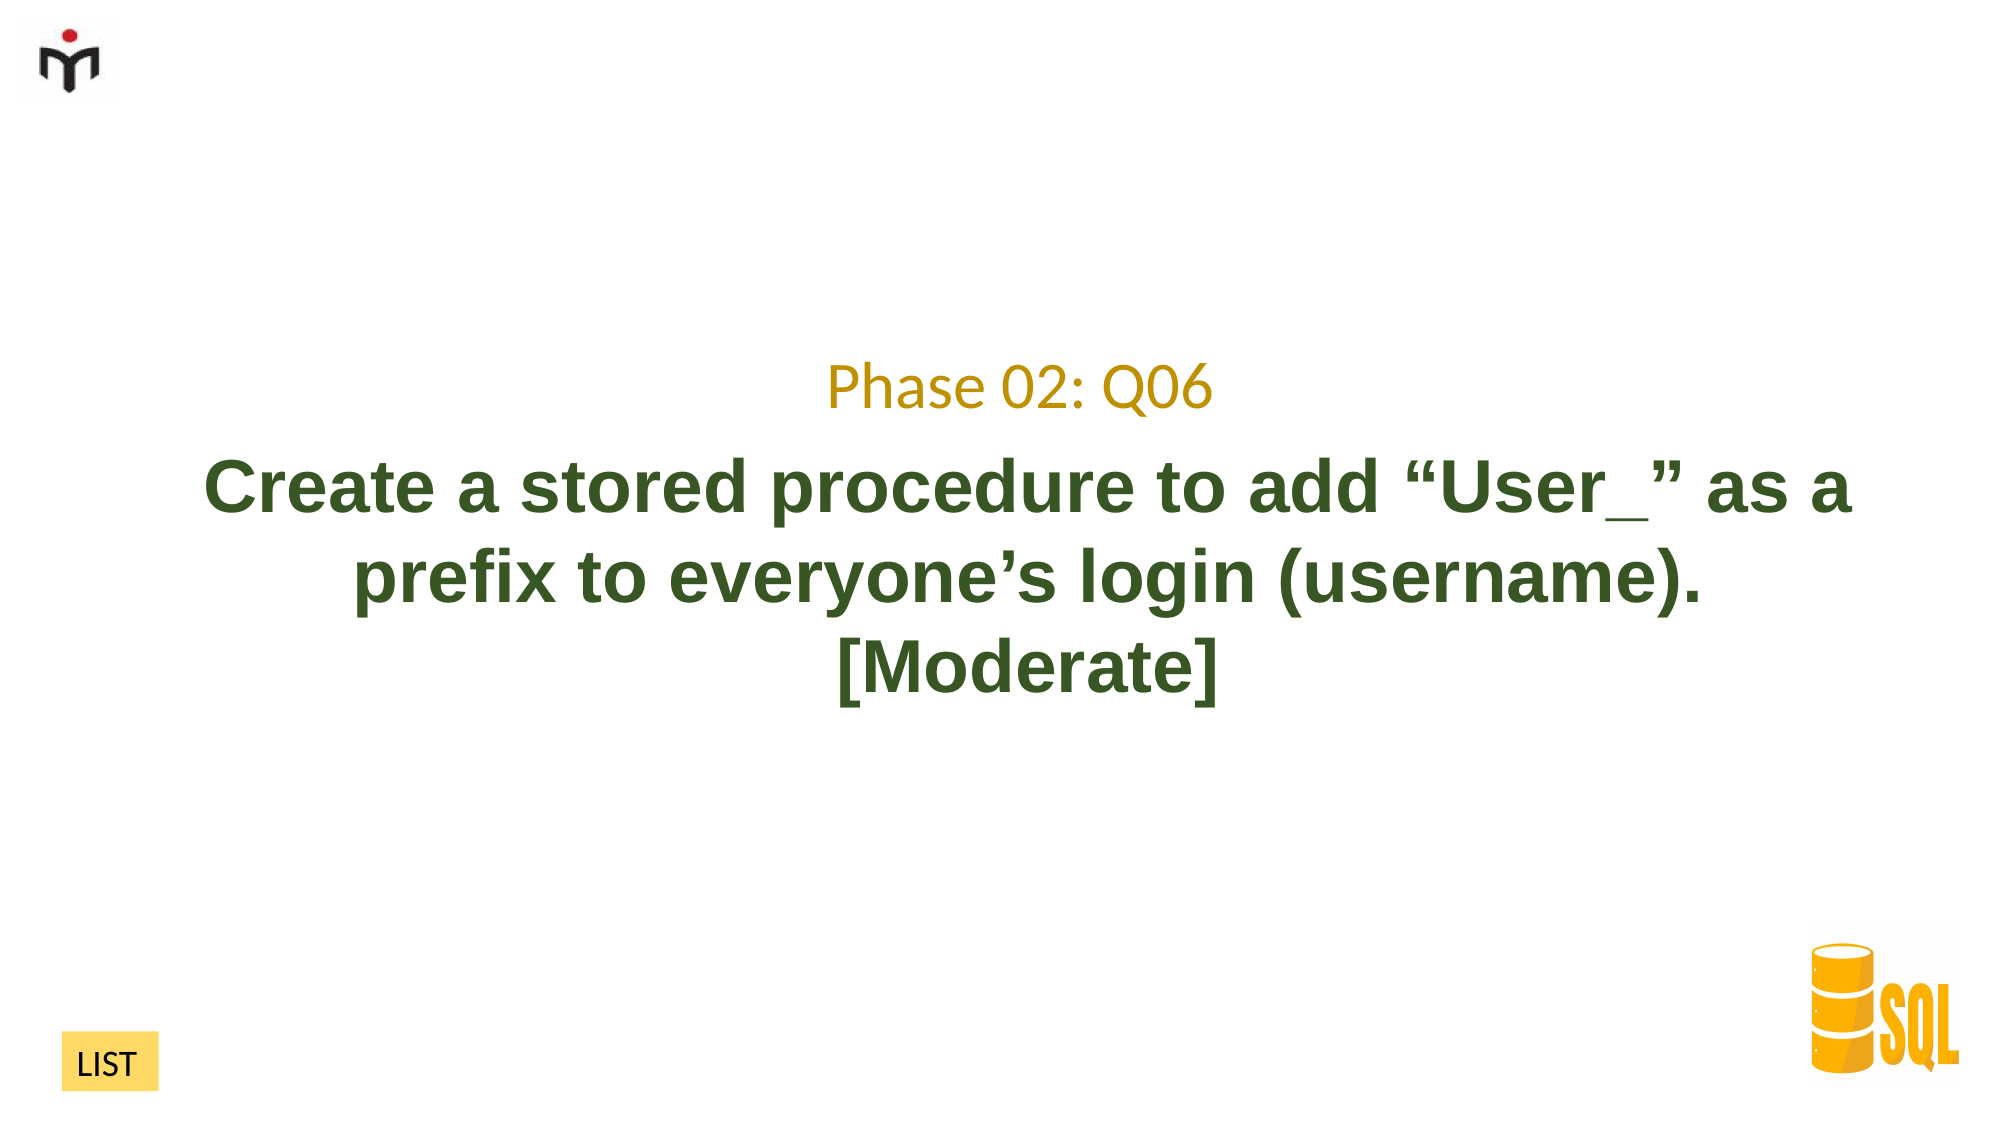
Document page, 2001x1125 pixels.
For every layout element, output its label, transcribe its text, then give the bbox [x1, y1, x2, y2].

text_box LIST [61, 1031, 159, 1092]
text_box Phase 02: Q06 [811, 334, 1329, 430]
picture [1811, 927, 1959, 1088]
picture [16, 19, 115, 101]
text_box Create a stored procedure to add “User_” as a prefix to everyone’s login (username). [Moderate] [158, 430, 1898, 716]
